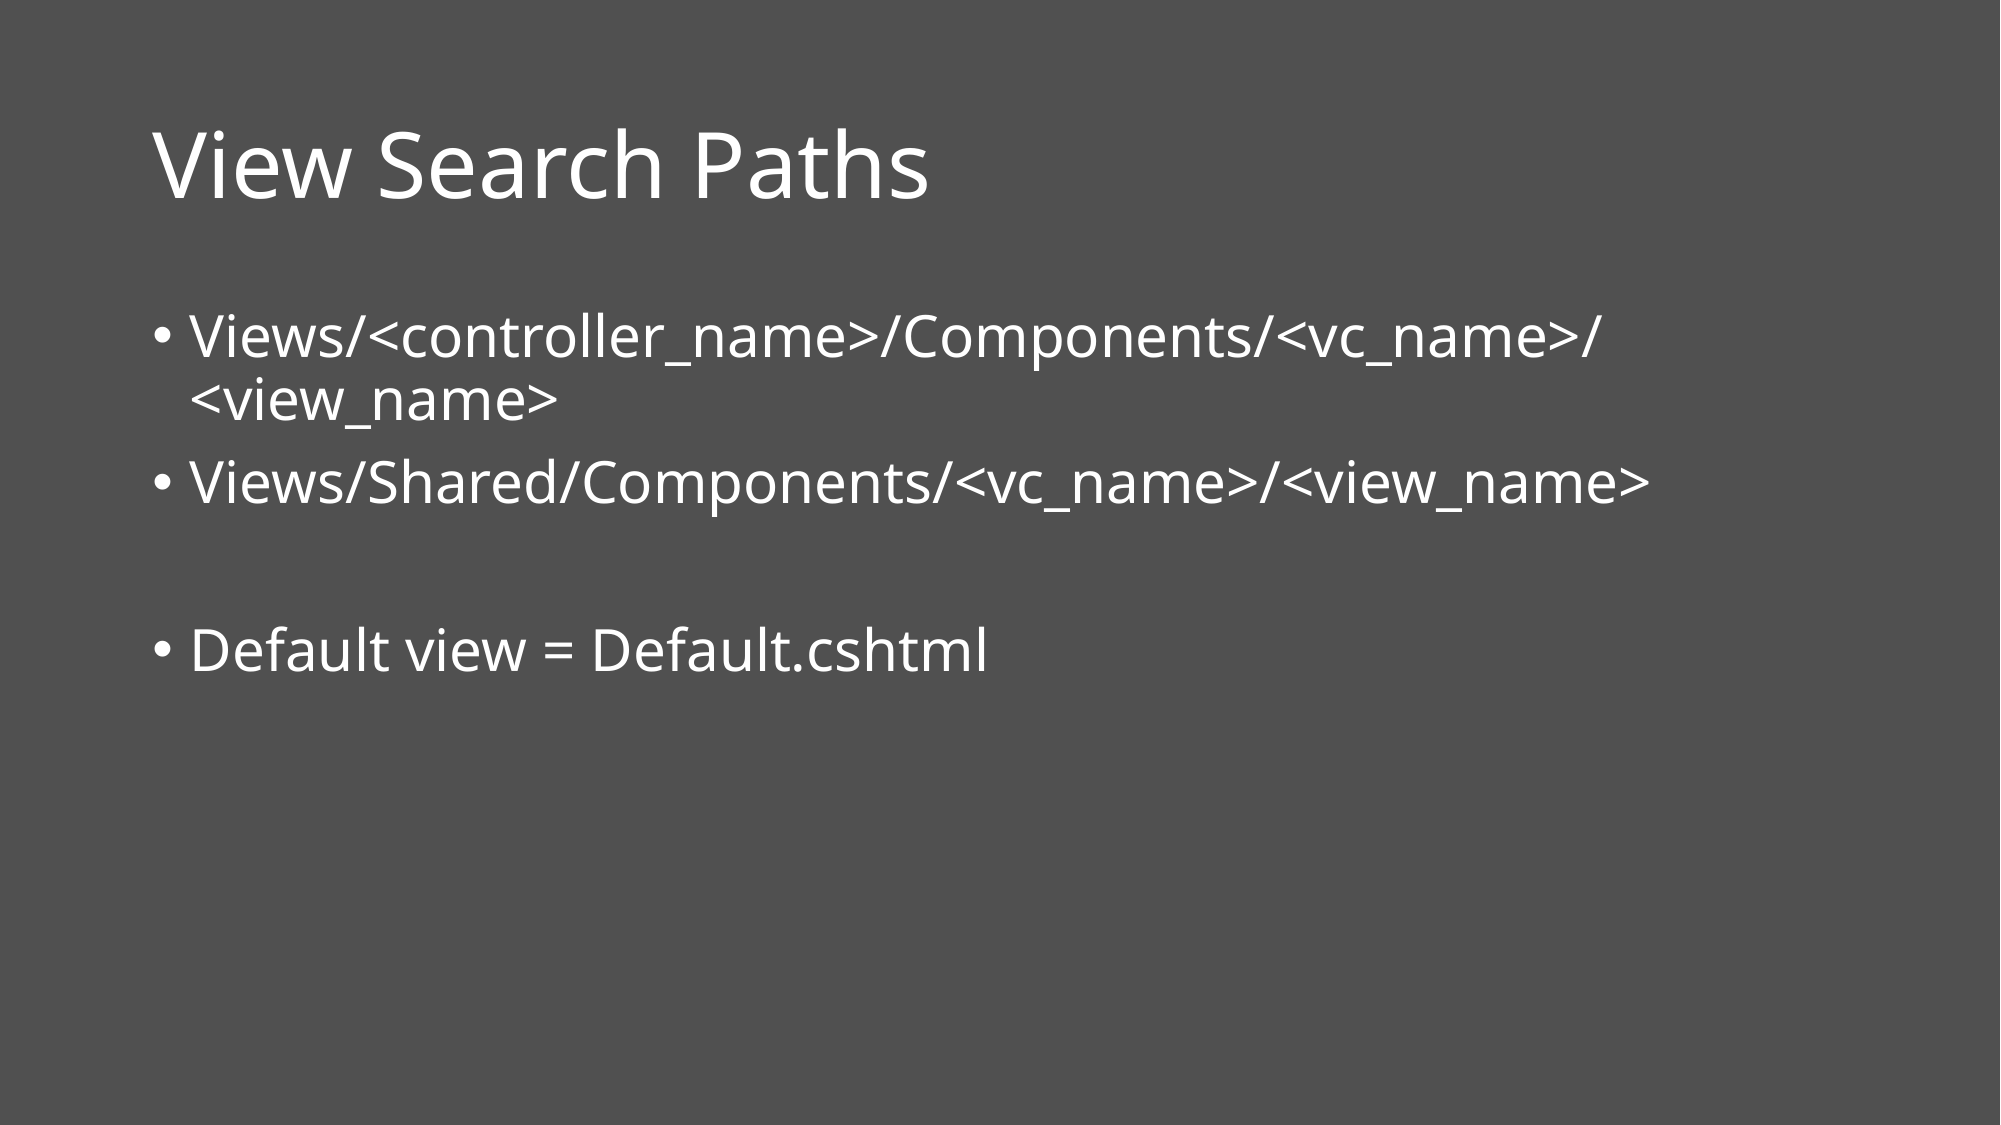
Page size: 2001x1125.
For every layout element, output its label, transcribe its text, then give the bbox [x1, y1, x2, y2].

list Views/<controller_name>/Components/<vc_name>/<view_name> Views/Shared/Components/<vc_name>/<view_name> Default view = Default.cshtml [137, 299, 1863, 1014]
title View Search Paths [137, 59, 1863, 278]
